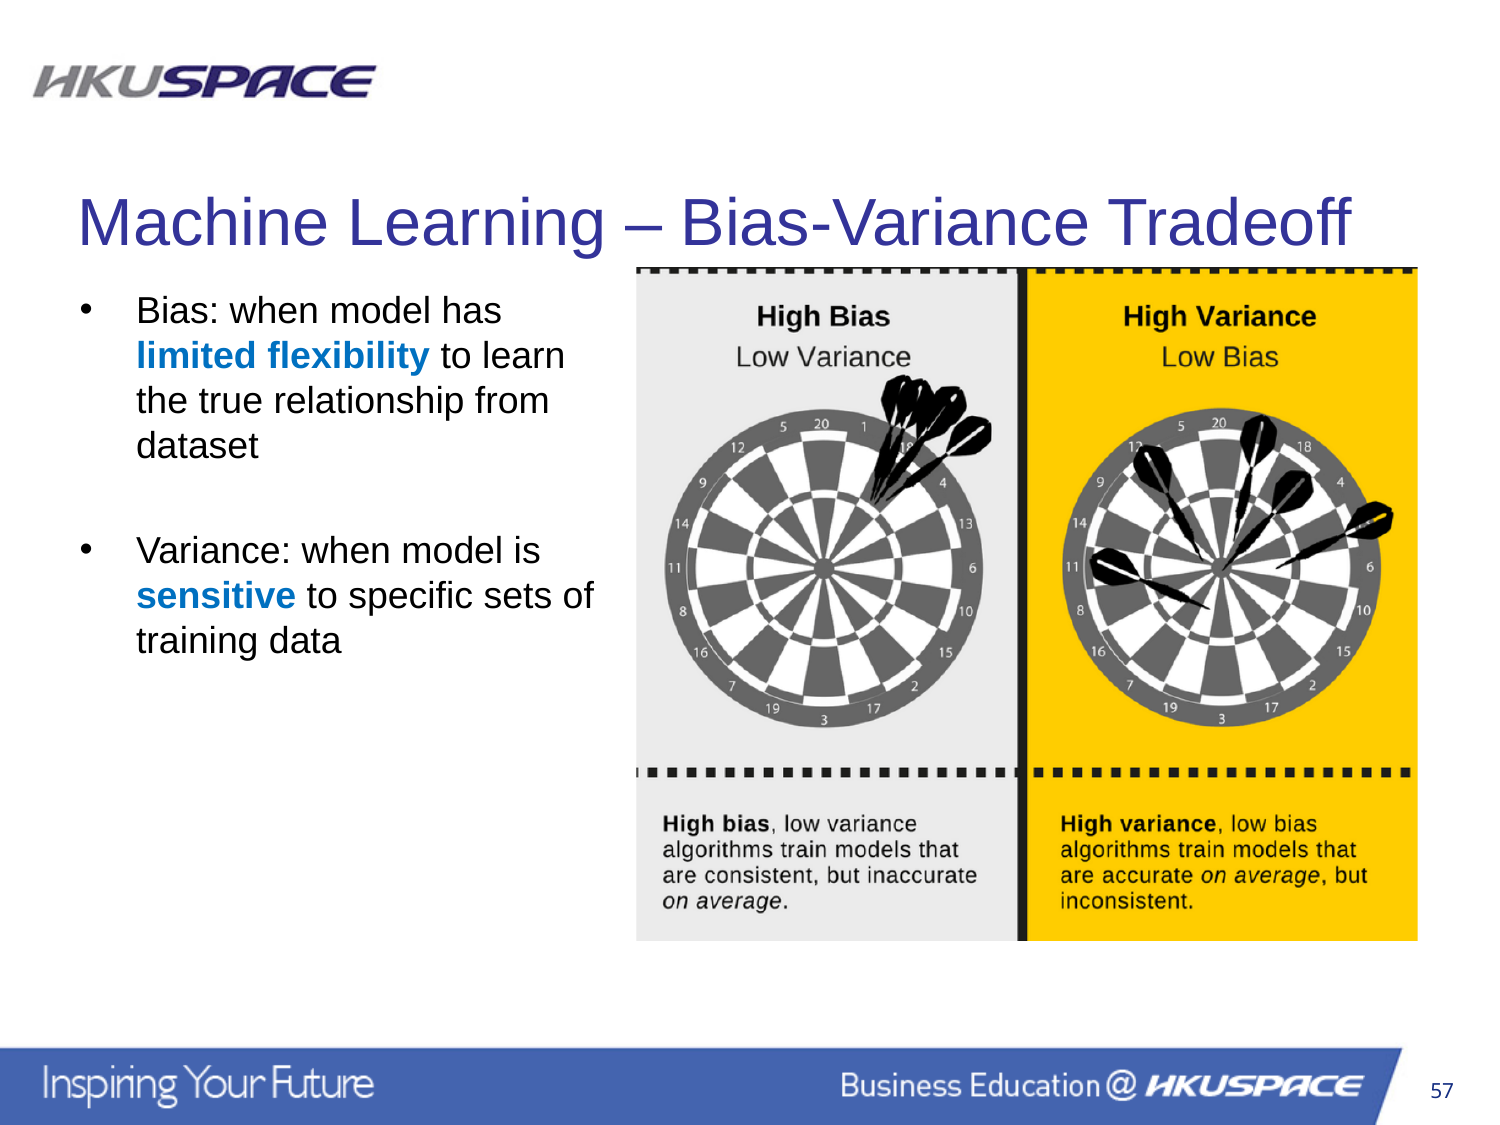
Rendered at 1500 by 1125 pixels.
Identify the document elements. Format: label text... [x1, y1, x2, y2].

title Machine Learning – Bias-Variance Tradeoff [62, 101, 1388, 266]
slide_number 57 [1415, 1070, 1499, 1125]
picture [0, 0, 1500, 1125]
text_box Bias: when model has limited flexibility to learn the true relationship from dataset Variance: when model is sensitive to specific sets of training data [64, 278, 632, 953]
